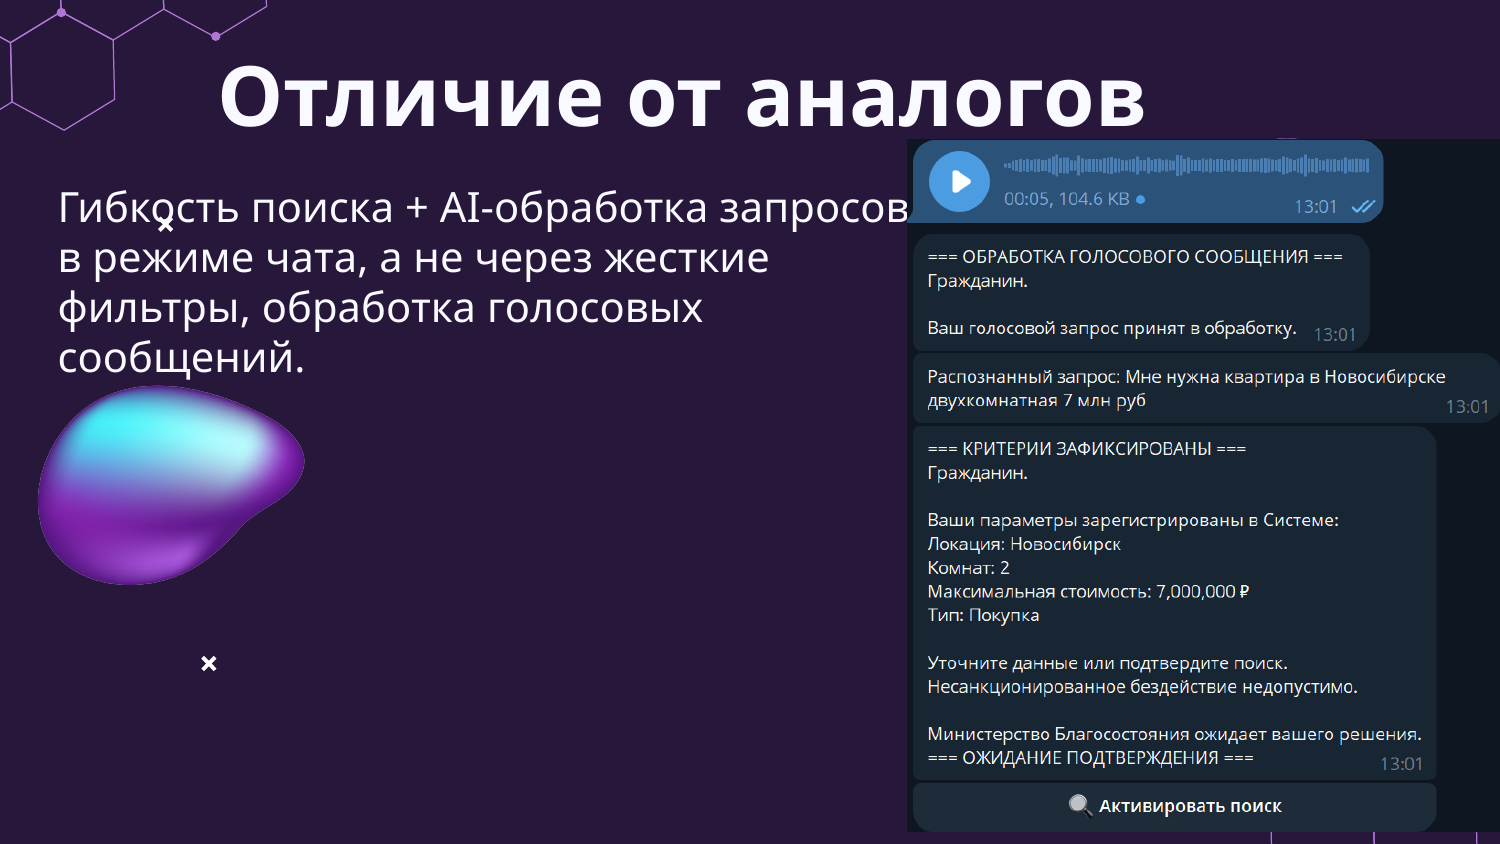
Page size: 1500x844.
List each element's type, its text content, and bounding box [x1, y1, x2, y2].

picture [6, 377, 314, 642]
picture [907, 124, 1500, 832]
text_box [159, 217, 173, 231]
text_box Отличие от аналогов [202, 36, 1287, 186]
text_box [202, 657, 216, 671]
text_box Гибкость поиска + AI-обработка запросов в режиме чата, а не через жесткие фильтры, обработка голосовых сообщений. [42, 173, 902, 459]
